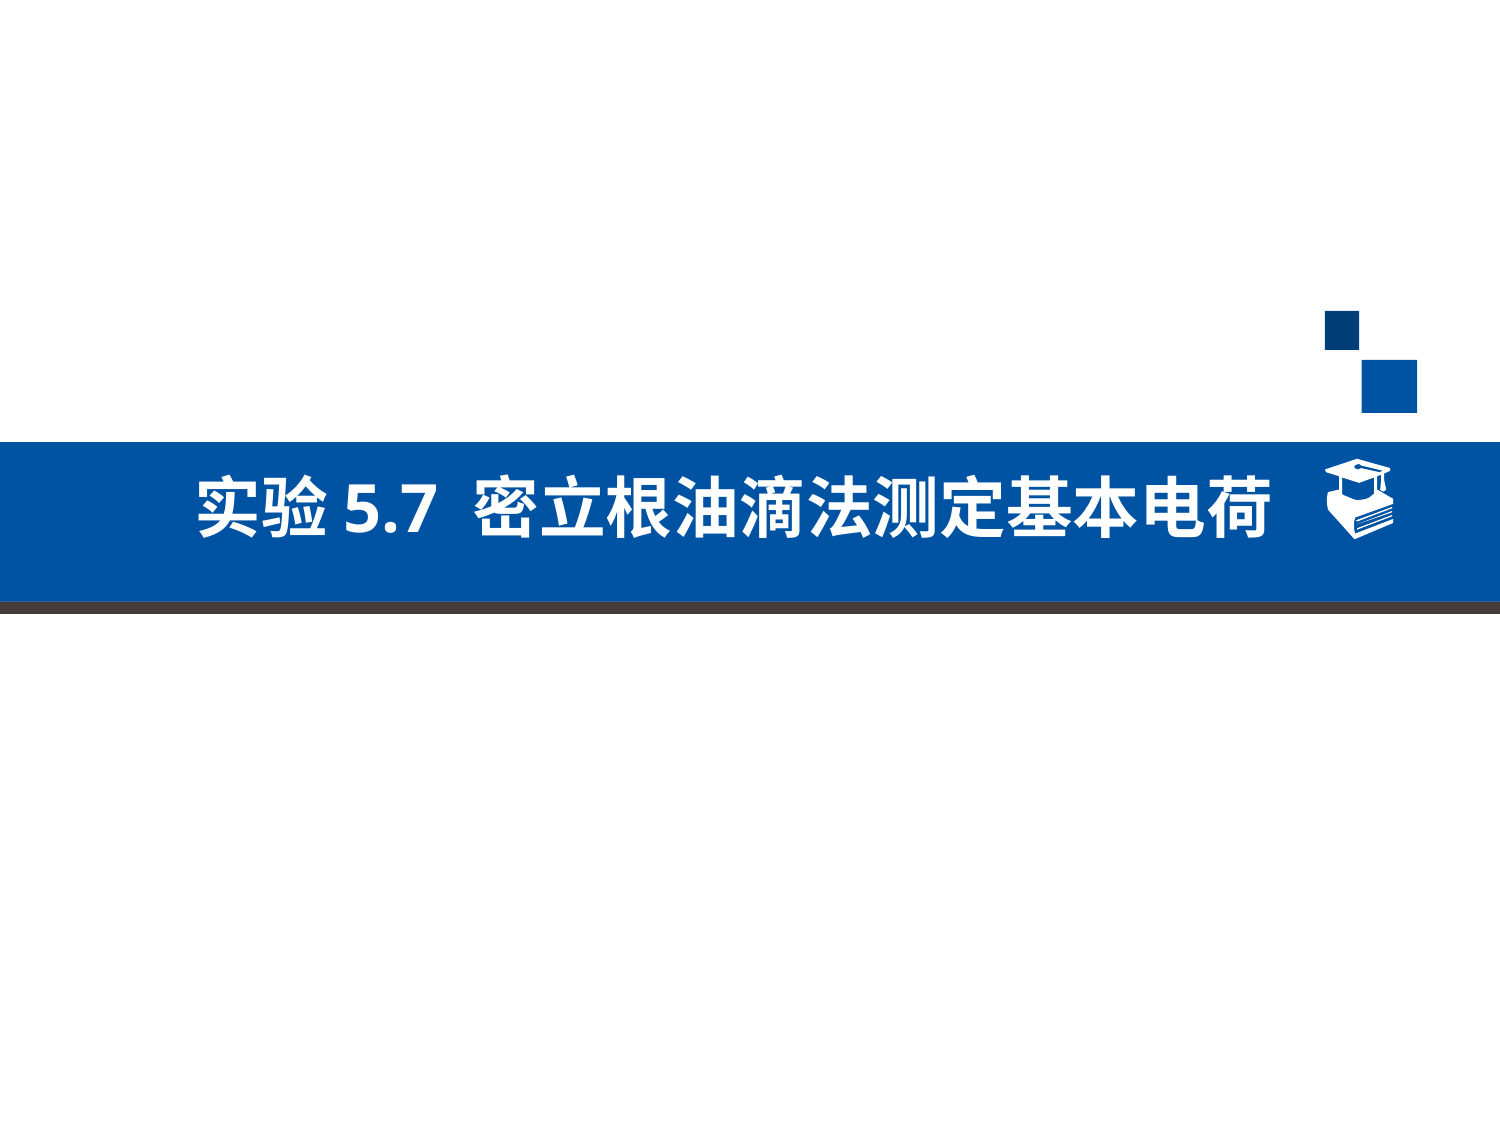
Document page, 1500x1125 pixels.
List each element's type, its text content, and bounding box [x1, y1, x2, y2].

text_box [1325, 458, 1394, 539]
text_box 实验5.7 密立根油滴法测定基本电荷 [53, 458, 1415, 554]
text_box [0, 441, 1500, 603]
text_box [1361, 359, 1418, 414]
text_box [0, 603, 1500, 615]
text_box [1324, 310, 1360, 351]
